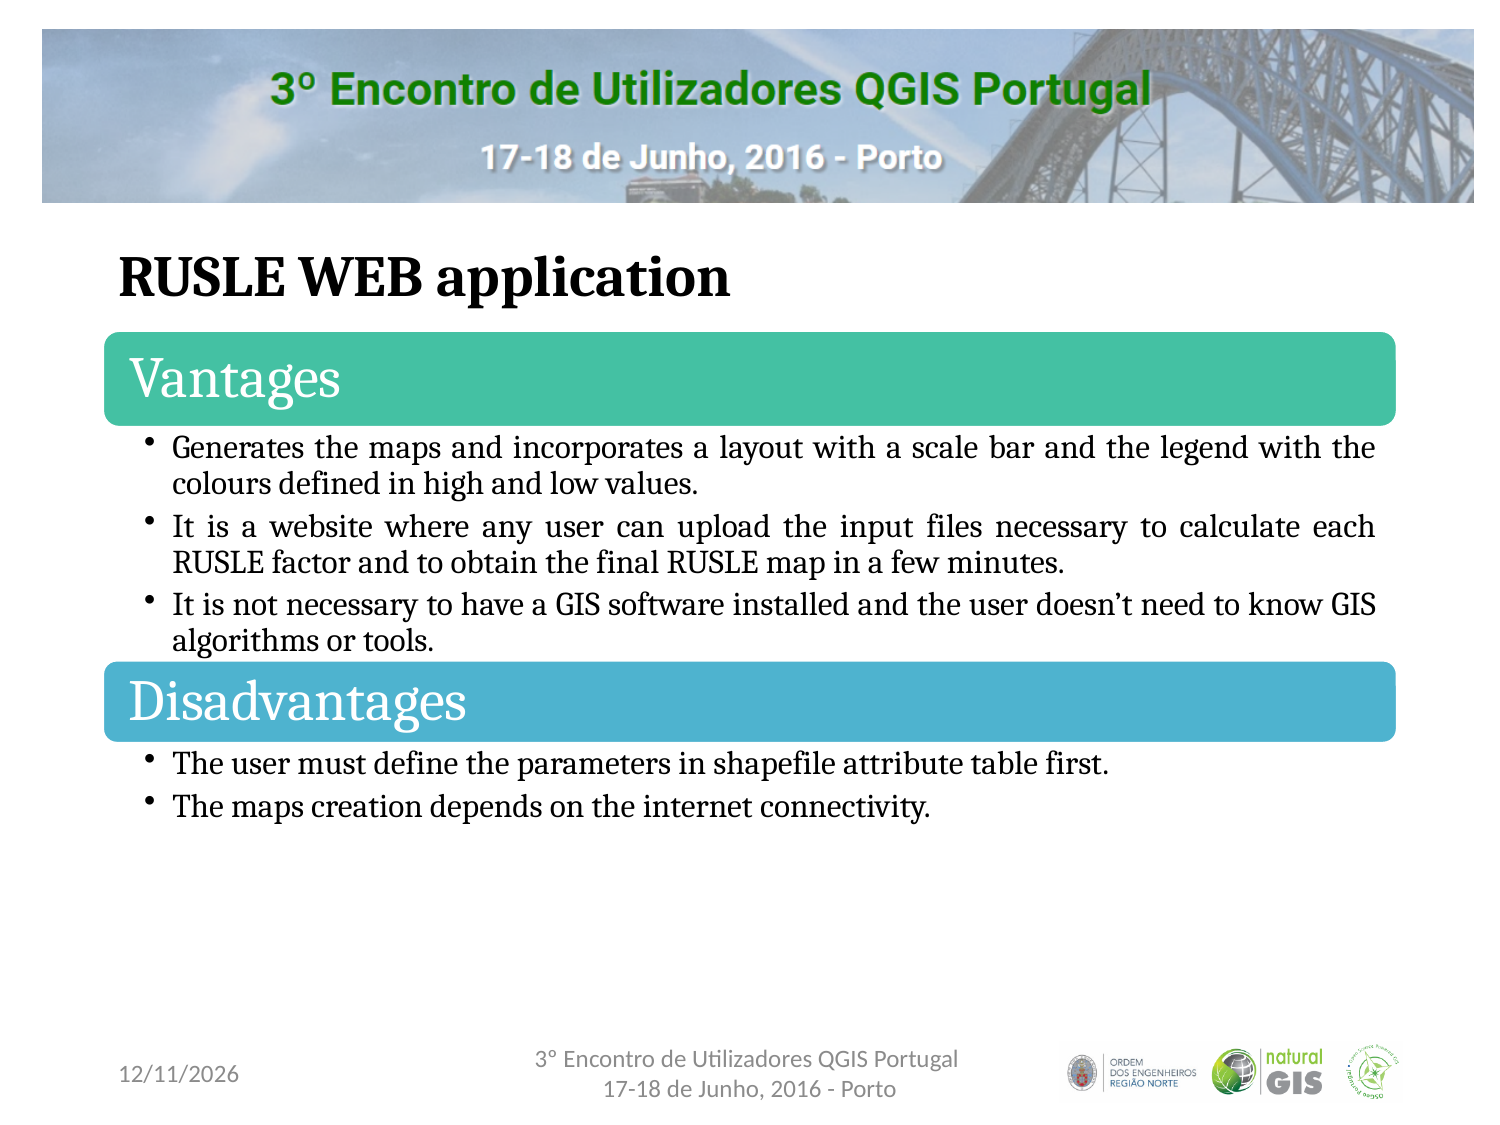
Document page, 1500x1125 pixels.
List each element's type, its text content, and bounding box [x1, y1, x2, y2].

picture [1397, 1041, 1403, 1103]
picture [42, 29, 1474, 203]
slide_number 25 [1059, 1043, 1397, 1103]
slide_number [103, 1043, 441, 1103]
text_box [103, 205, 1397, 1043]
footer 3º Encontro de Utilizadores QGIS Portugal 17-18 de Junho, 2016 - Porto [496, 1043, 1004, 1103]
